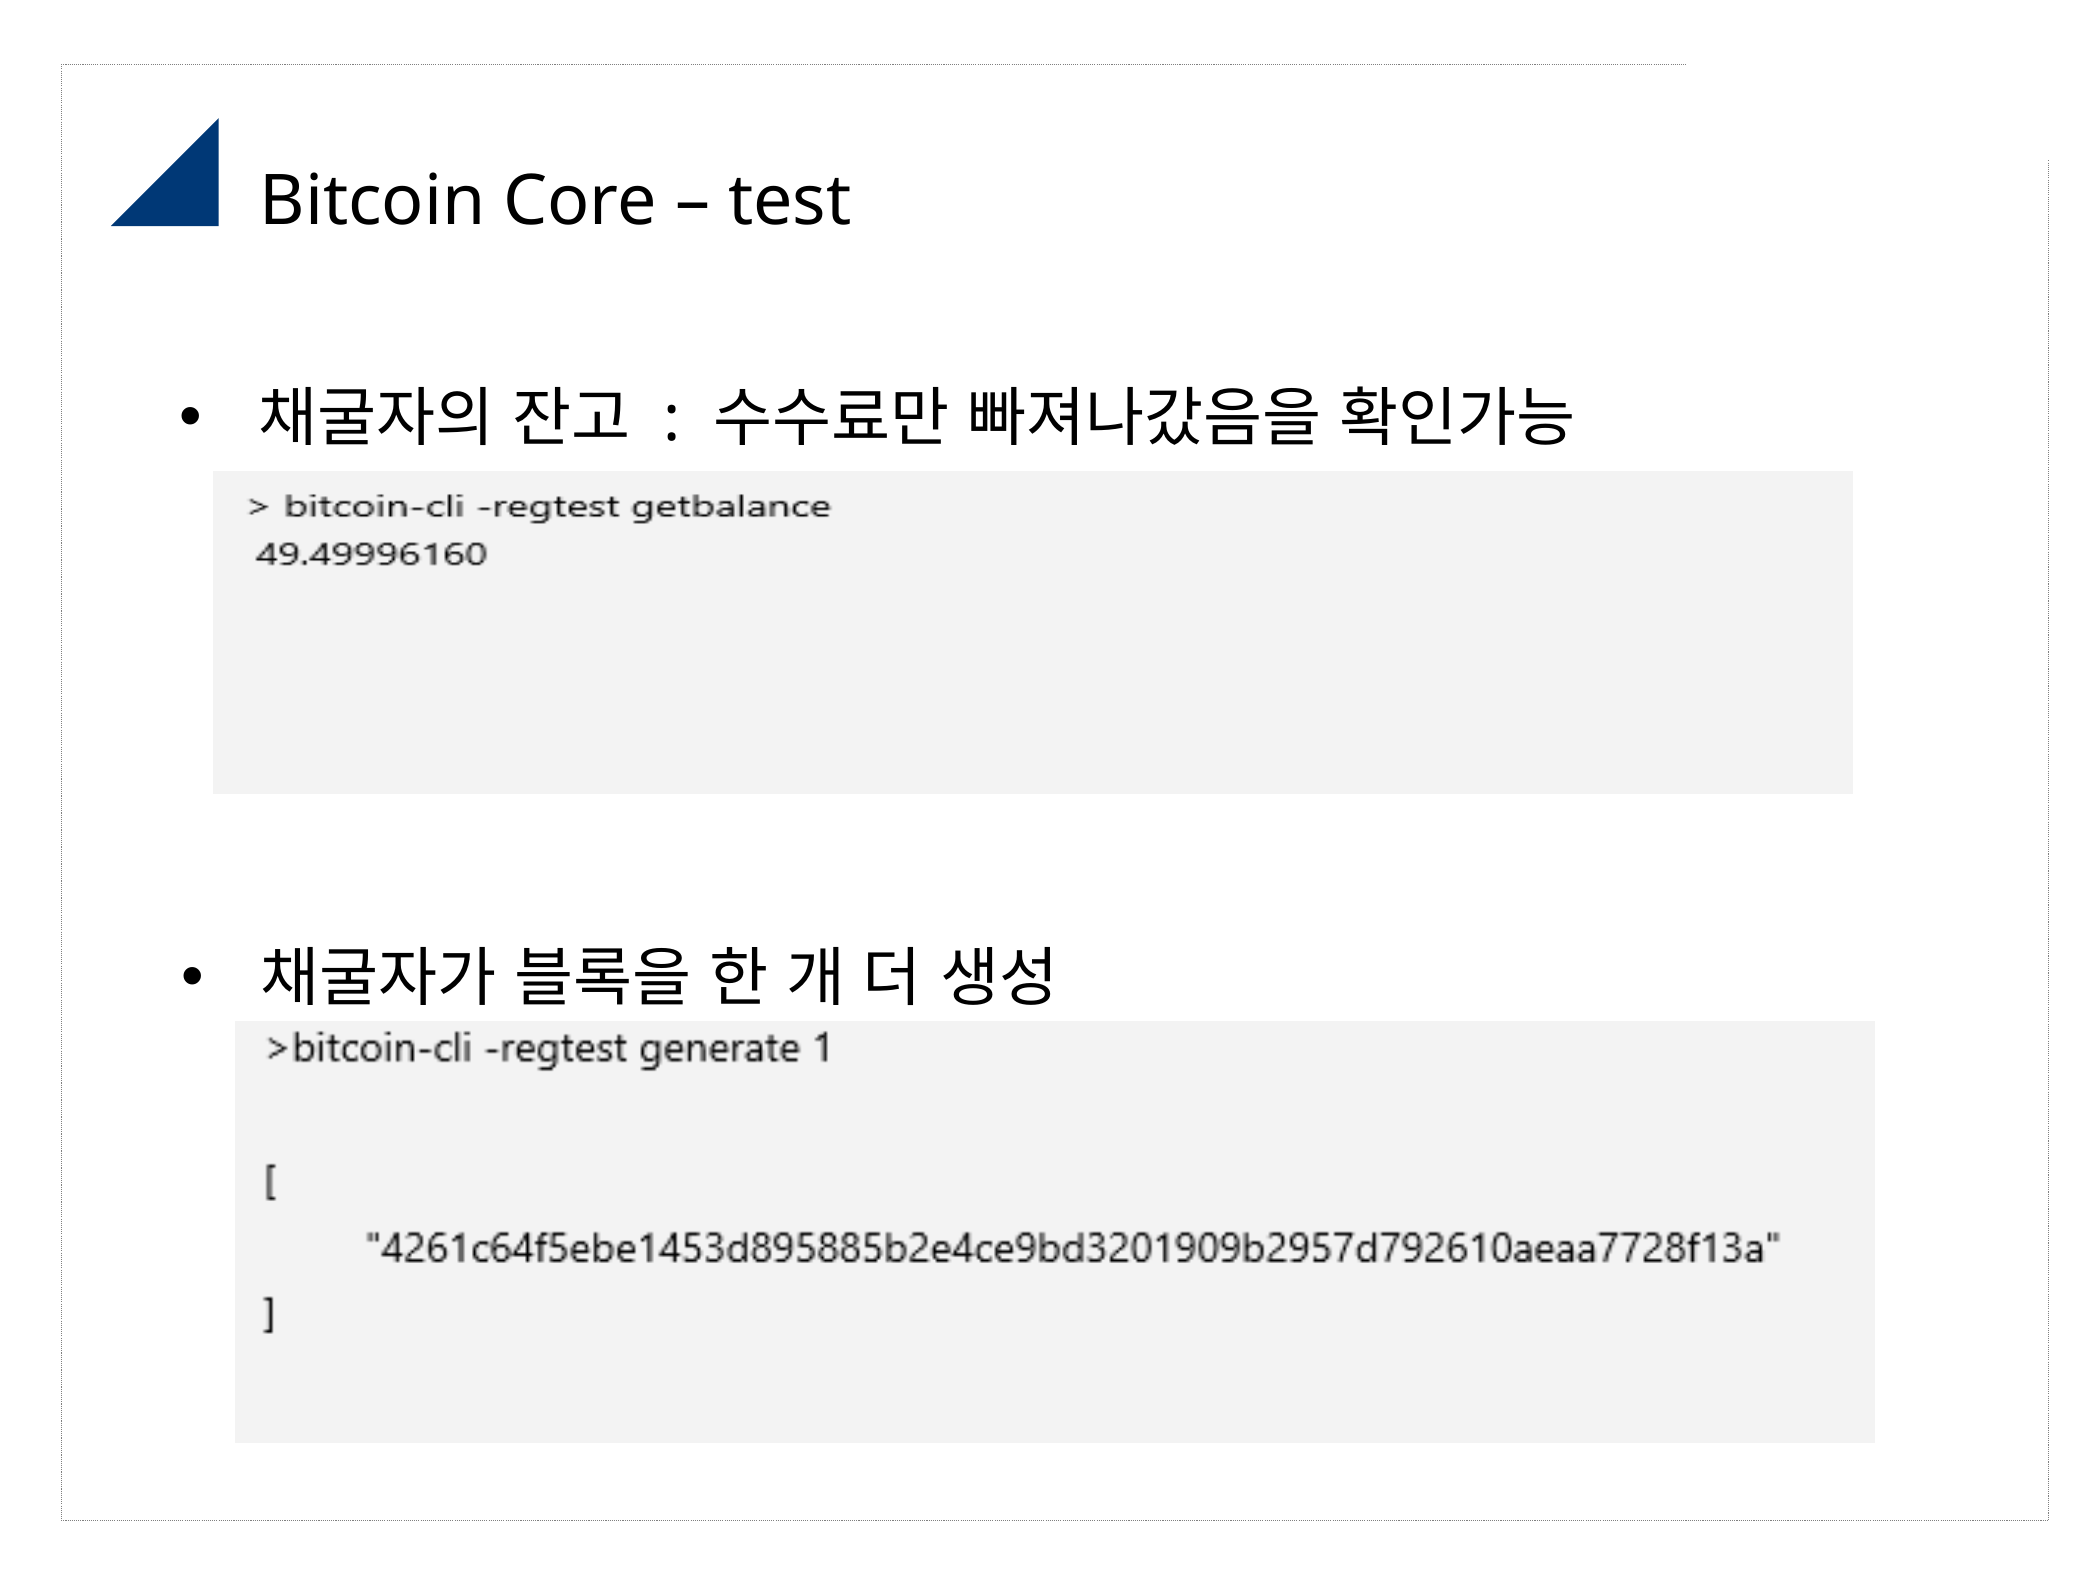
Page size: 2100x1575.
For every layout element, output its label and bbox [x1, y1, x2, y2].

picture [235, 1020, 1875, 1443]
text_box [61, 64, 2049, 1521]
picture [213, 471, 1853, 794]
